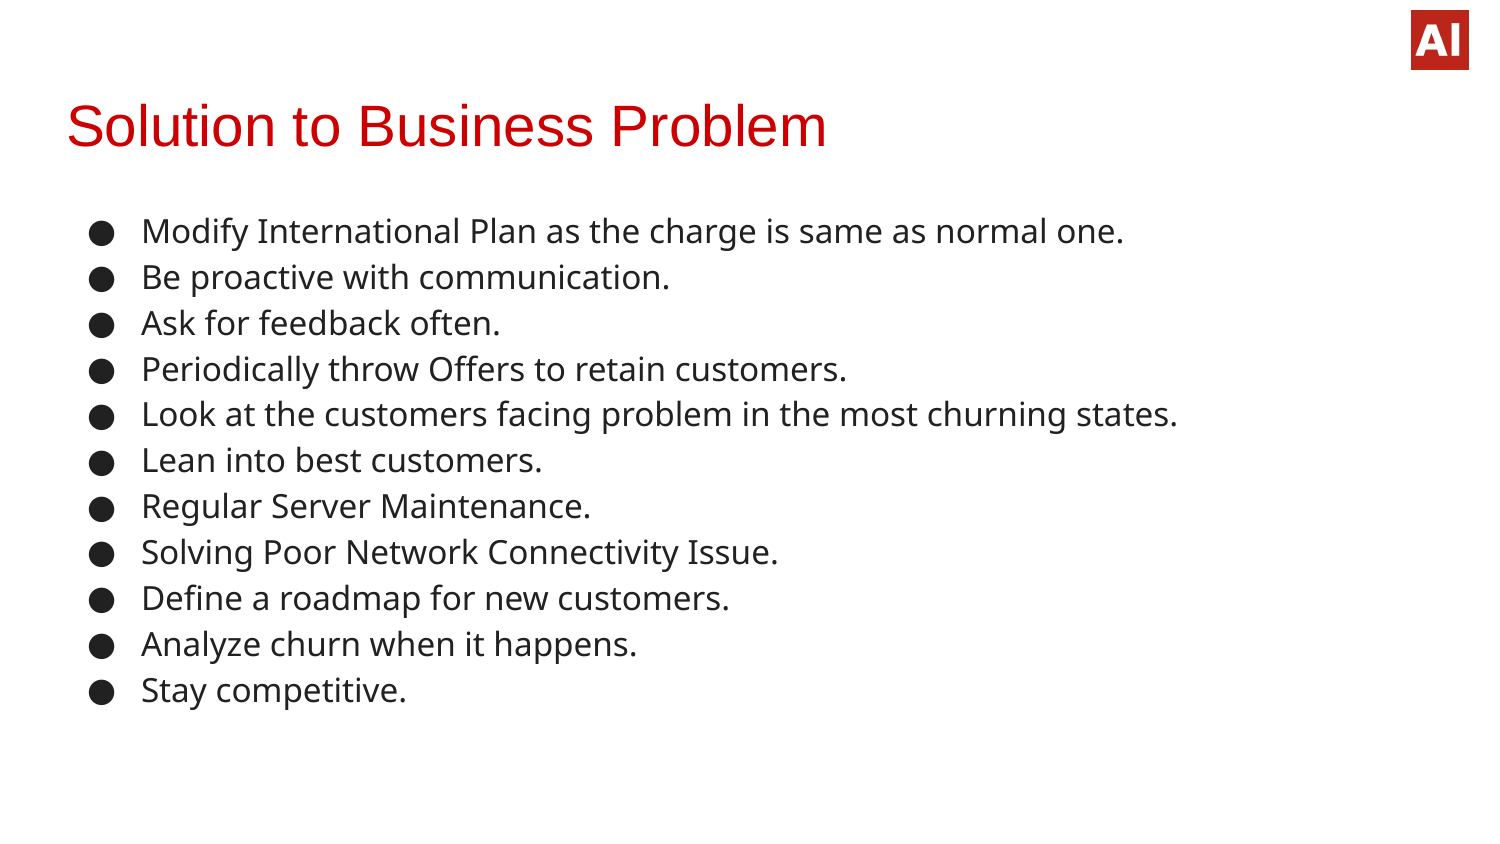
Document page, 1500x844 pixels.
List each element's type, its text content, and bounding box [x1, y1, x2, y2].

list Modify International Plan as the charge is same as normal one. Be proactive with communication. Ask for feedback often. Periodically throw Offers to retain customers. Look at the customers facing problem in the most churning states. Lean into best customers. Regular Server Maintenance. Solving Poor Network Connectivity Issue. Define a roadmap for new customers. Analyze churn when it happens. Stay competitive. [51, 189, 1449, 750]
title Solution to Business Problem [51, 72, 1449, 167]
picture [1411, 10, 1469, 70]
